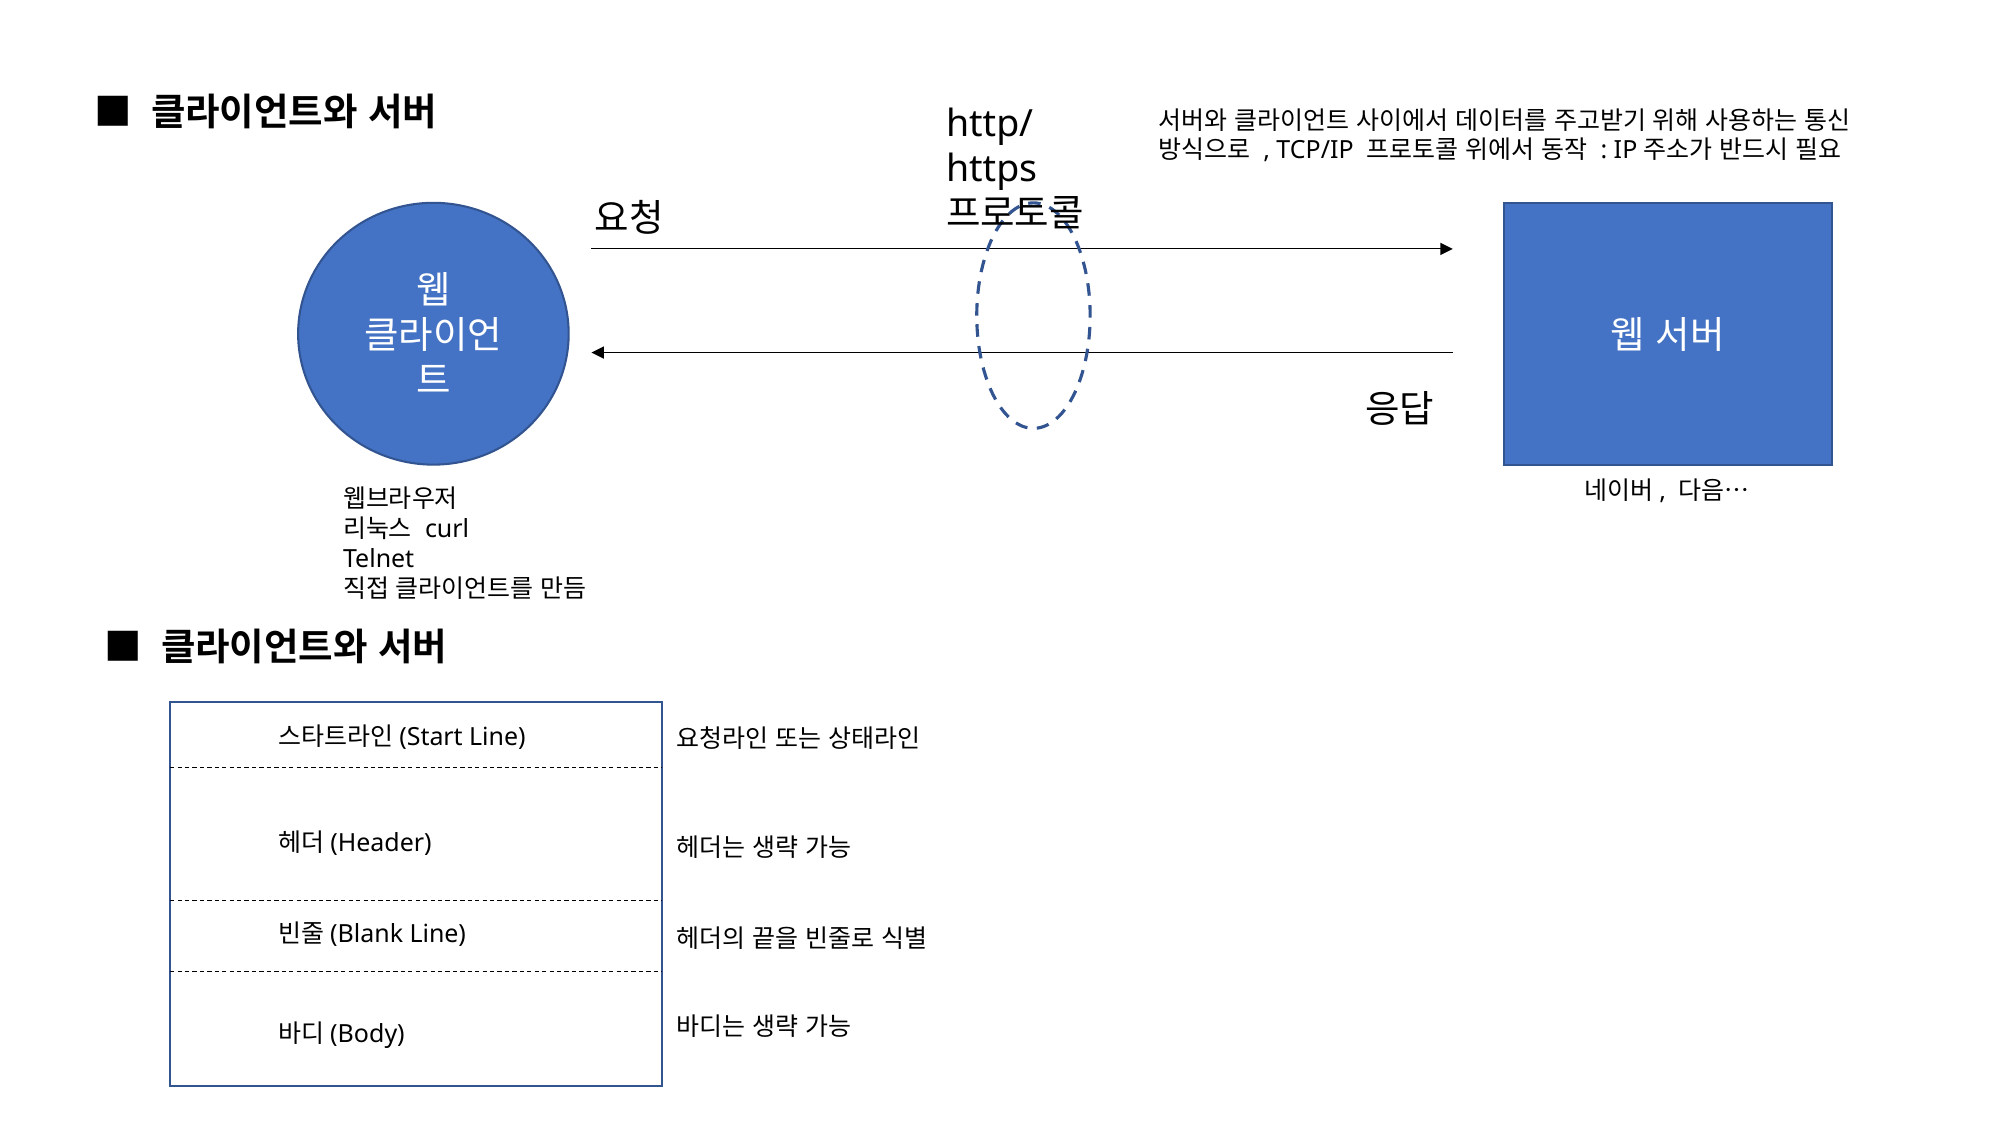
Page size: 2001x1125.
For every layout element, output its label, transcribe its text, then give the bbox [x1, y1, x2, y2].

text_box 웹 서버 [1503, 202, 1833, 466]
text_box http/https 프로토콜 [931, 91, 1136, 241]
text_box [988, 241, 1080, 248]
text_box [978, 353, 1088, 430]
text_box 웹 클라이언트 [297, 201, 570, 466]
text_box 응답 [1350, 378, 1555, 438]
text_box 네이버, 다음… [1569, 467, 1774, 512]
text_box 헤더의 끝을 빈줄로 식별 [661, 915, 1000, 961]
text_box 스타트라인(Start Line) [263, 713, 569, 758]
text_box [169, 701, 663, 1087]
text_box 헤더는 생략 가능 [661, 824, 967, 869]
text_box 웹브라우저 리눅스 curl Telnet 직접 클라이언트를 만듬 [328, 474, 720, 610]
text_box 헤더(Header) [263, 819, 569, 864]
text_box 바디는 생략 가능 [661, 1002, 1000, 1048]
text_box ■ 클라이언트와 서버 [89, 615, 524, 676]
text_box 빈줄(Blank Line) [263, 910, 569, 955]
text_box ■ 클라이언트와 서버 [79, 80, 514, 141]
text_box 요청 [579, 186, 785, 247]
text_box [975, 250, 1092, 352]
text_box 서버와 클라이언트 사이에서 데이터를 주고받기 위해 사용하는 통신 방식으로 , TCP/IP 프로토콜 위에서 동작 : IP주소가 반드시 필요 [1143, 96, 1898, 172]
text_box 바디(Body) [263, 1010, 569, 1056]
text_box 요청라인 또는 상태라인 [661, 715, 967, 760]
